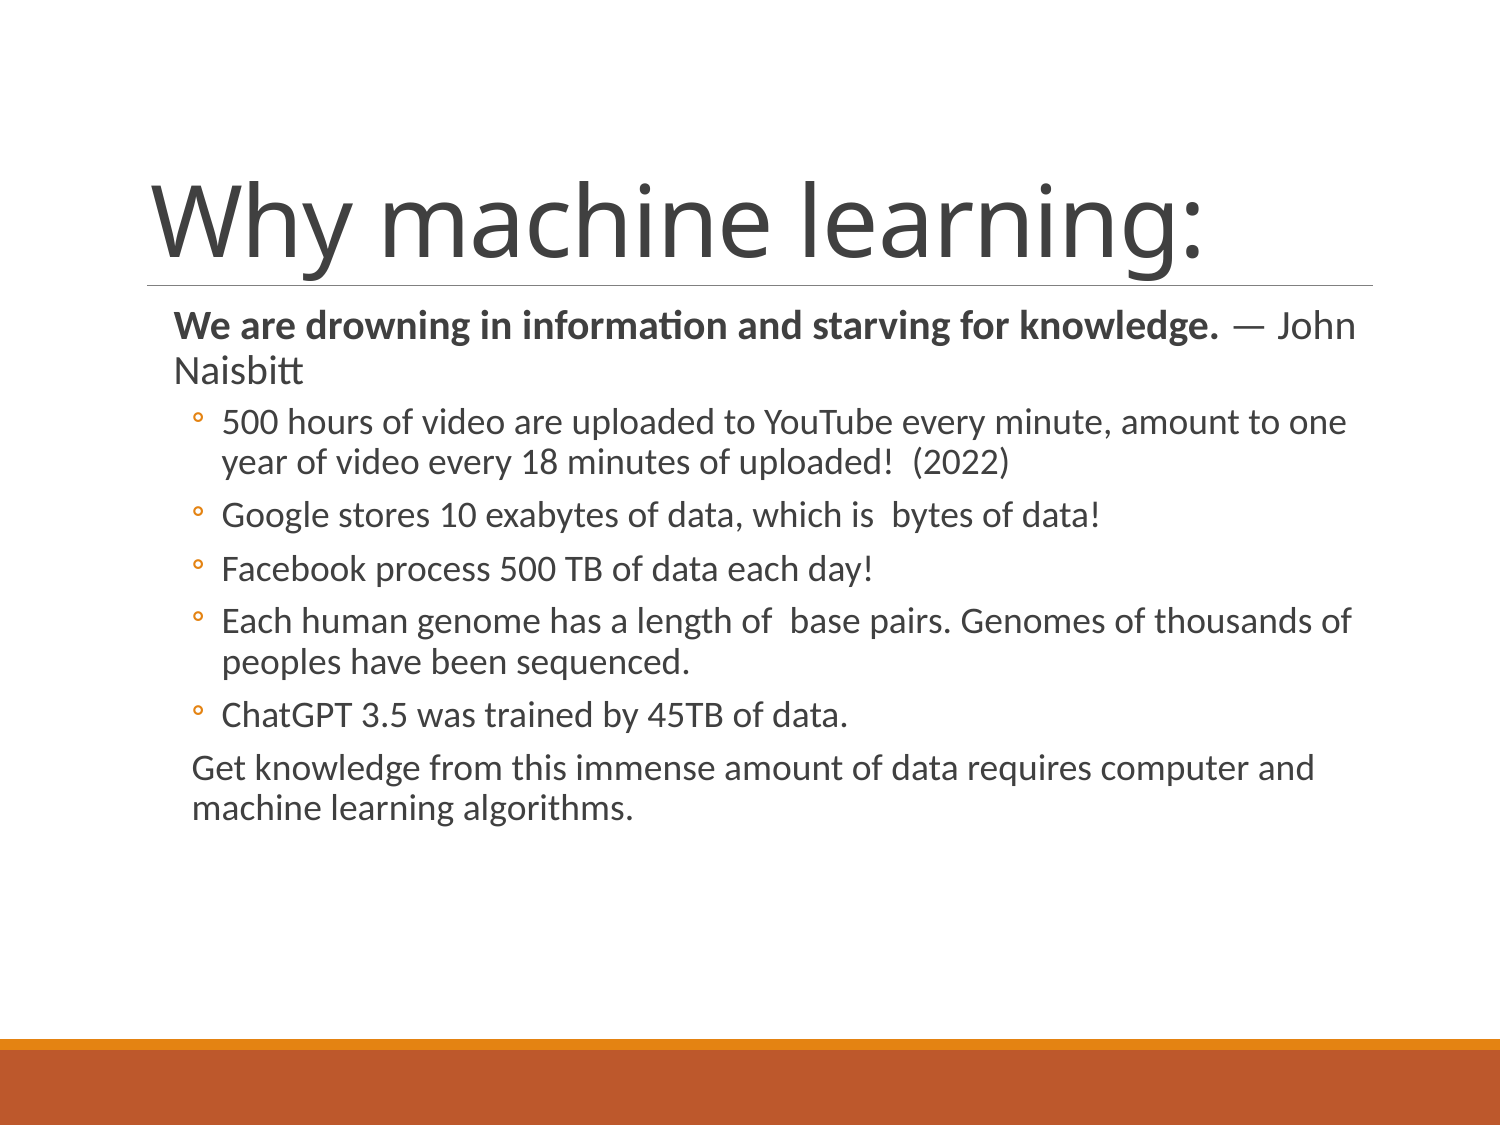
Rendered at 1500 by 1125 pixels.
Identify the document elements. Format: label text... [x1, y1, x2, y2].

title Why machine learning: [135, 47, 1373, 285]
